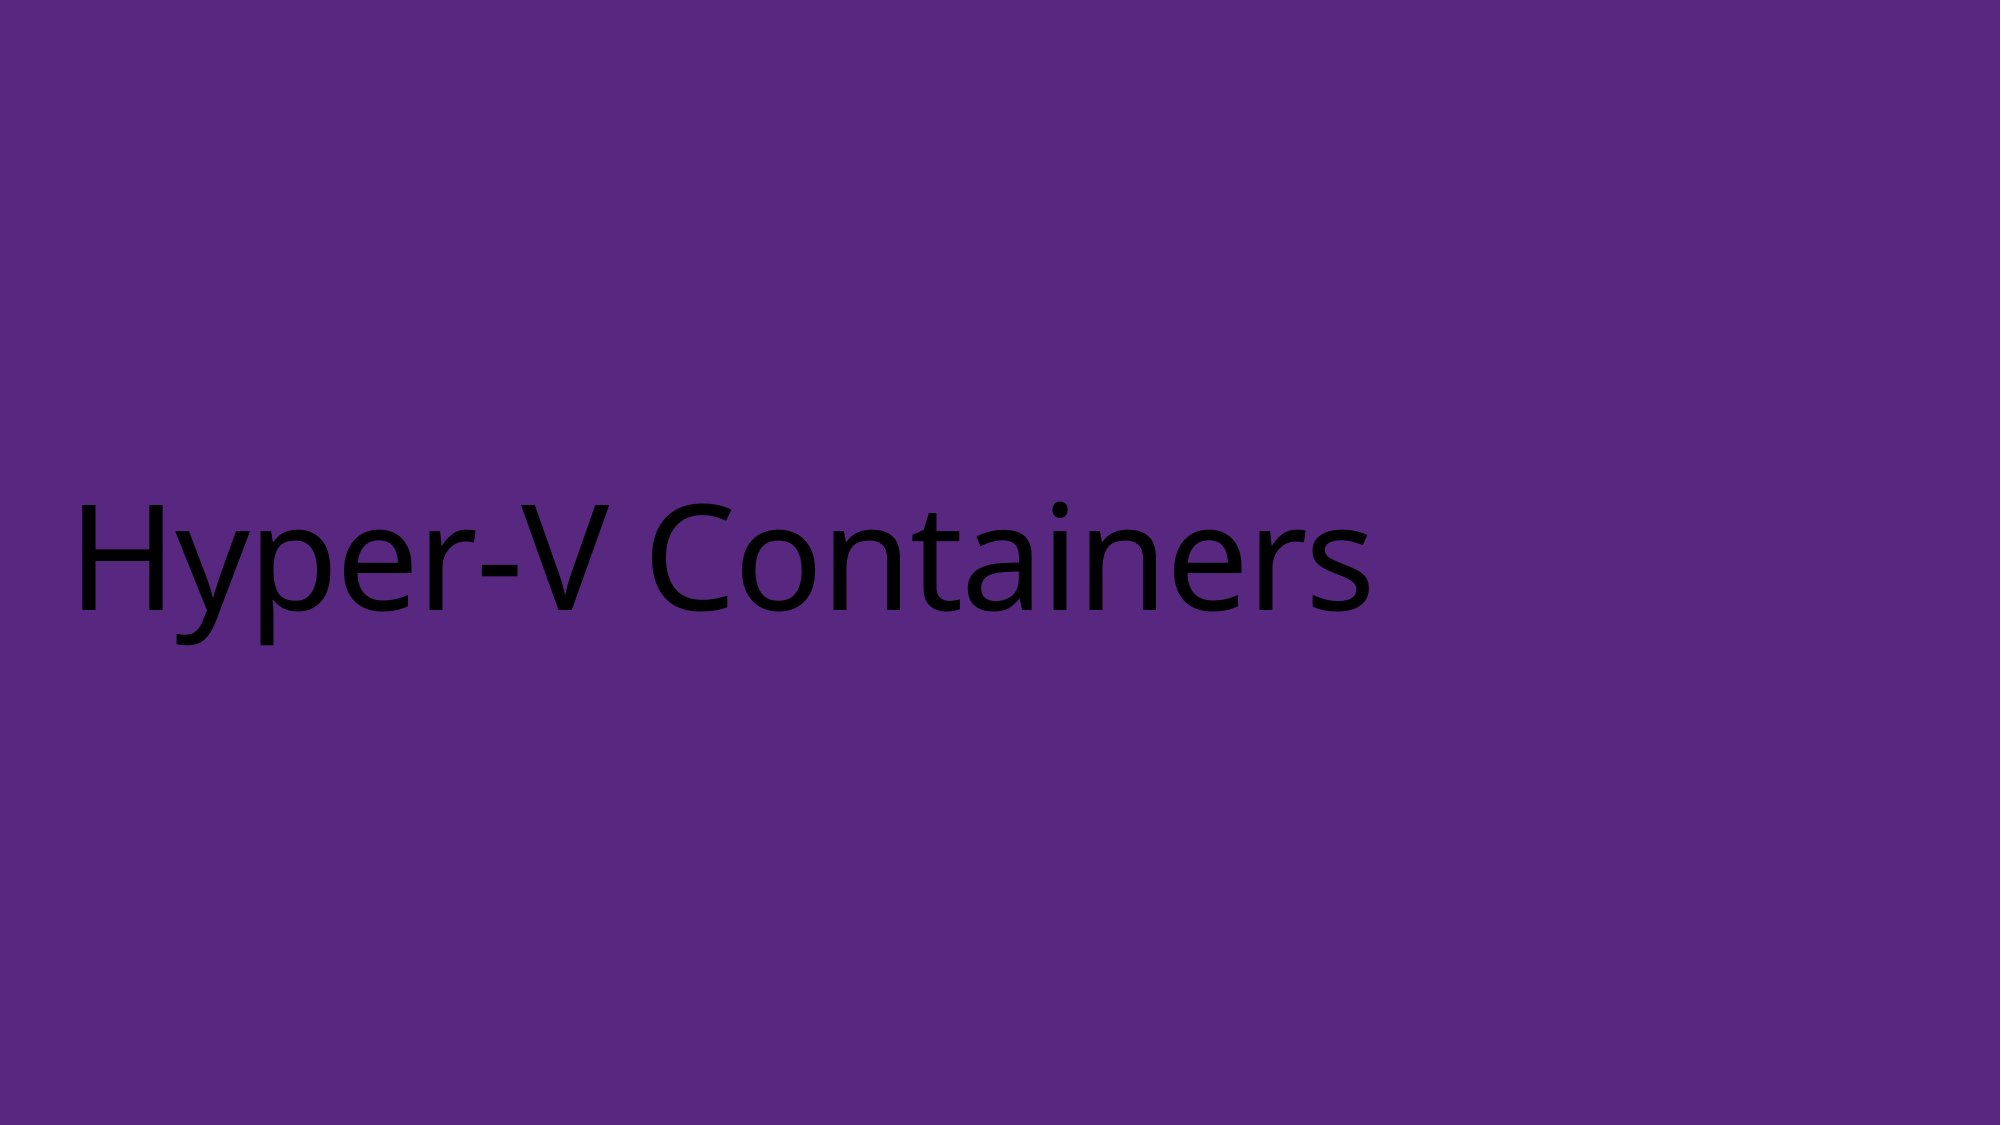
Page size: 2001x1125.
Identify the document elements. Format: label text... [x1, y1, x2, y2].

title Hyper-V Containers [44, 415, 1956, 710]
